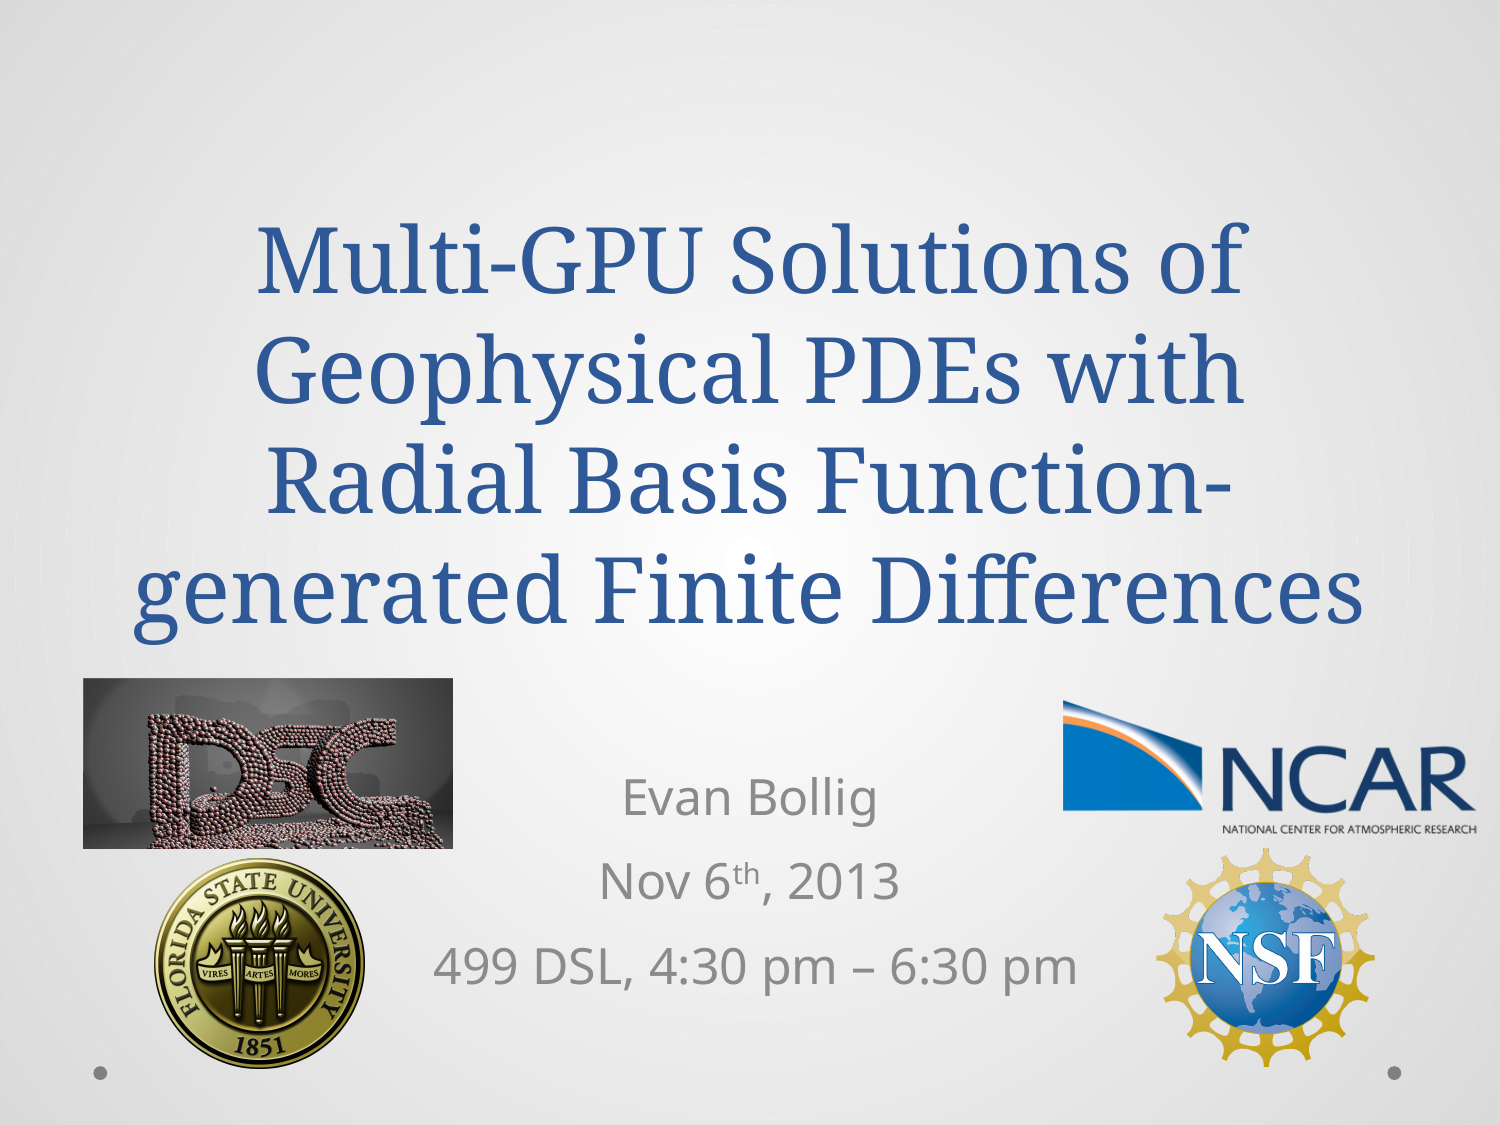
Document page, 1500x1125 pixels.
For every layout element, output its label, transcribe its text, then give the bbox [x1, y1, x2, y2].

subtitle Evan Bollig Nov 6th, 2013 499 DSL, 4:30 pm – 6:30 pm [366, 747, 1151, 1013]
picture [1062, 688, 1487, 1067]
picture [154, 858, 365, 1069]
picture [83, 677, 453, 849]
title Multi-GPU Solutions of Geophysical PDEs with Radial Basis Function-generated Finite Differences [112, 99, 1388, 649]
